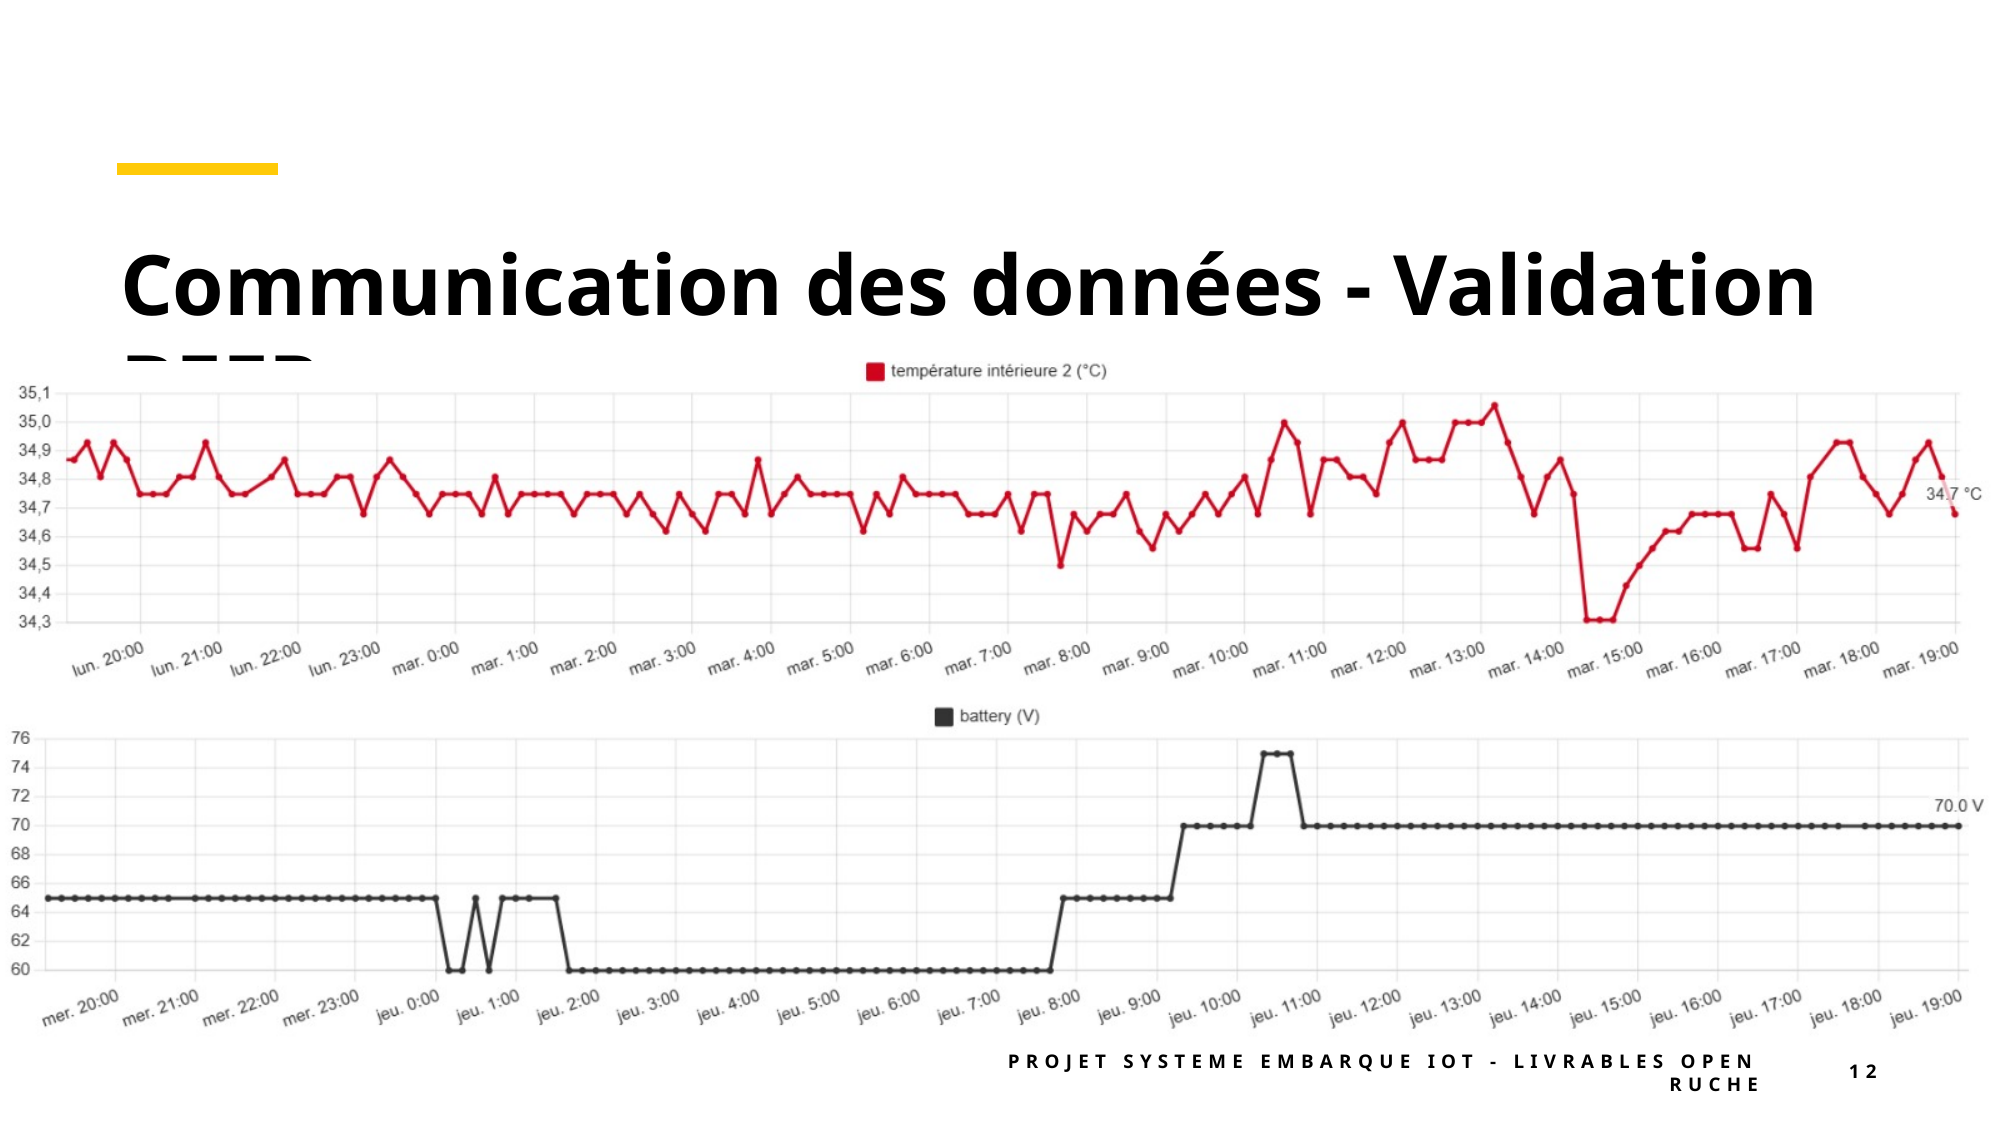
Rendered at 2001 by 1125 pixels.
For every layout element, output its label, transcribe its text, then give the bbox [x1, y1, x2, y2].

footer Projet Système Embarqué IoT - Livrables Open Ruche [896, 1054, 1772, 1103]
picture [0, 361, 2000, 699]
title Communication des données - Validation BEEP [105, 224, 1892, 361]
slide_number 12 [1772, 1054, 1892, 1103]
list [0, 699, 1999, 1054]
